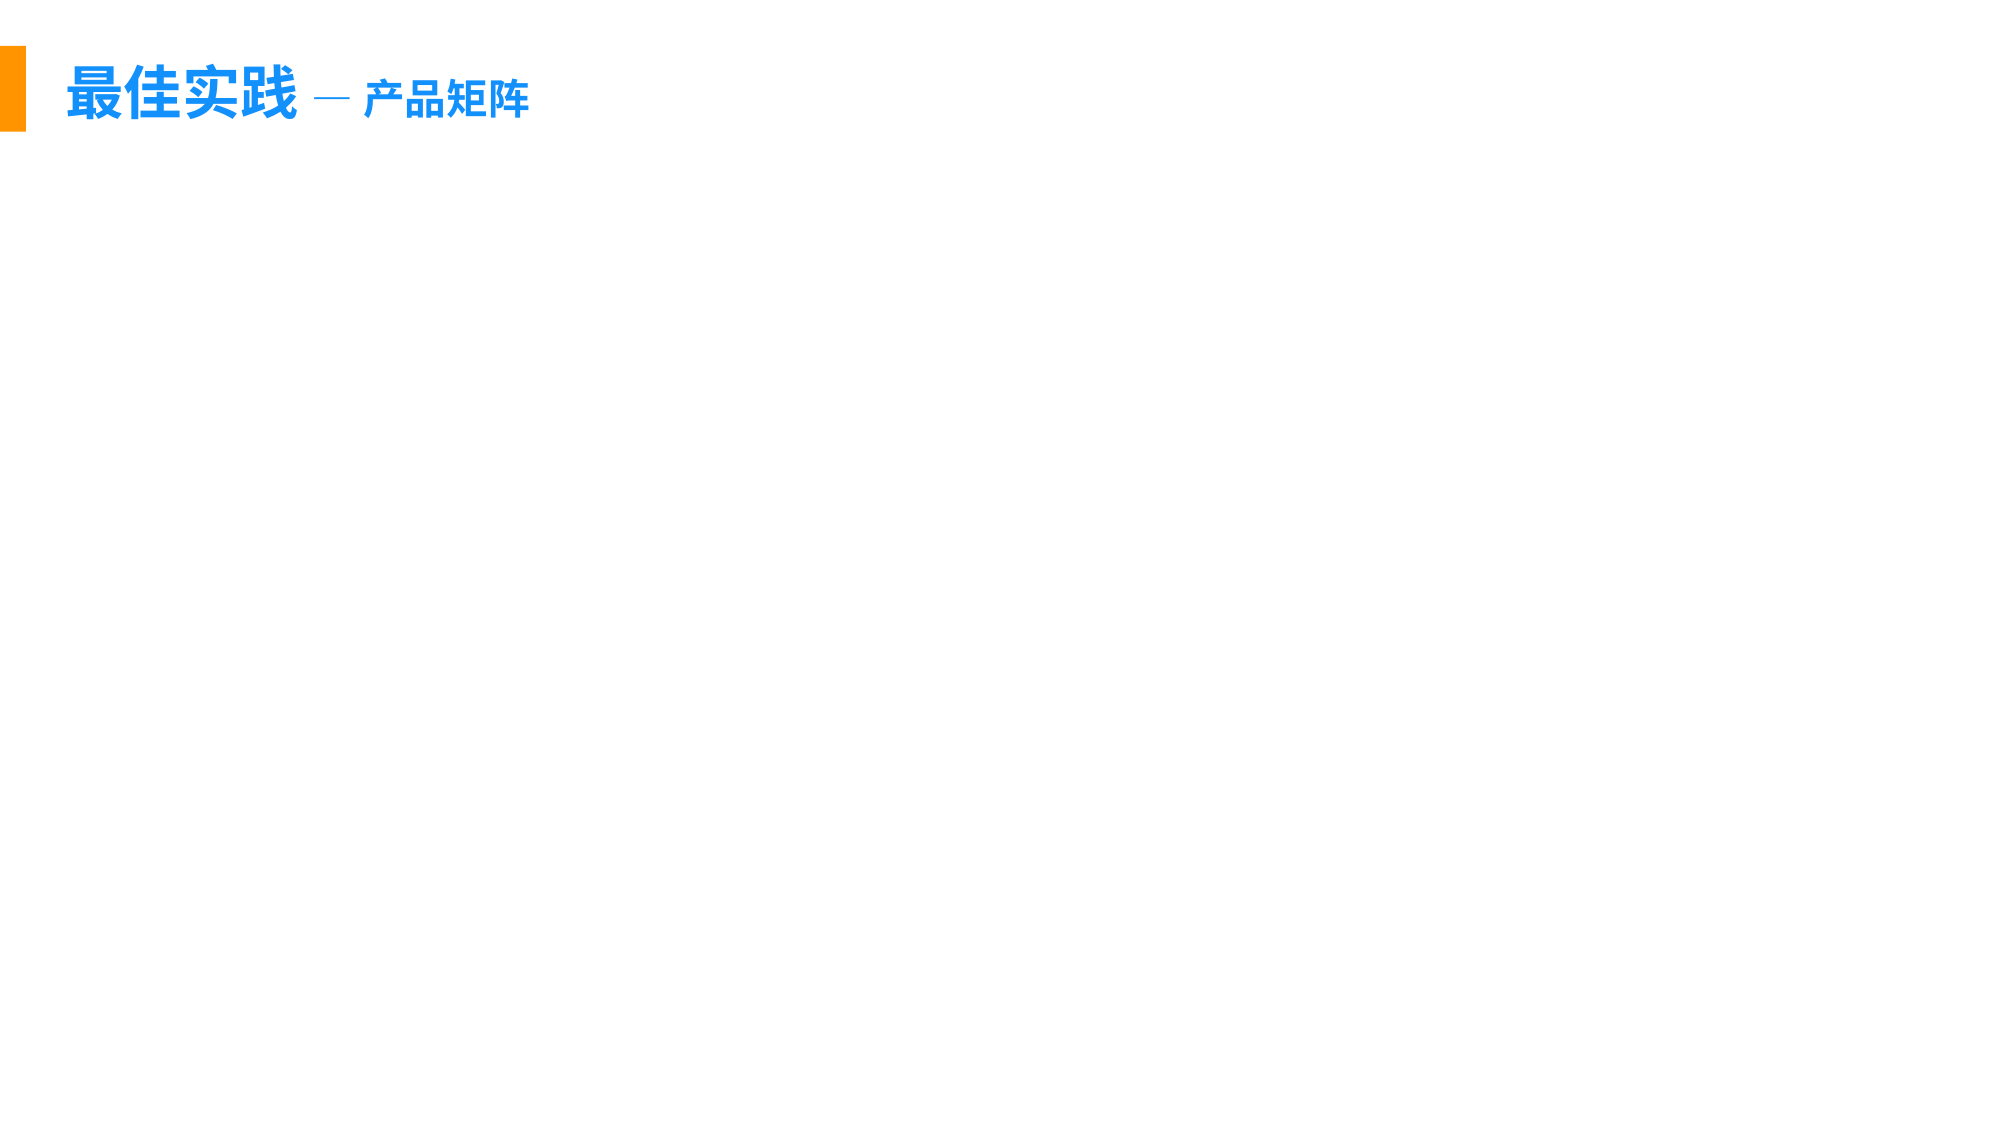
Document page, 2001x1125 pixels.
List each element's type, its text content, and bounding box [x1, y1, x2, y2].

text_box 最佳实践 — 产品矩阵 [50, 48, 1708, 134]
